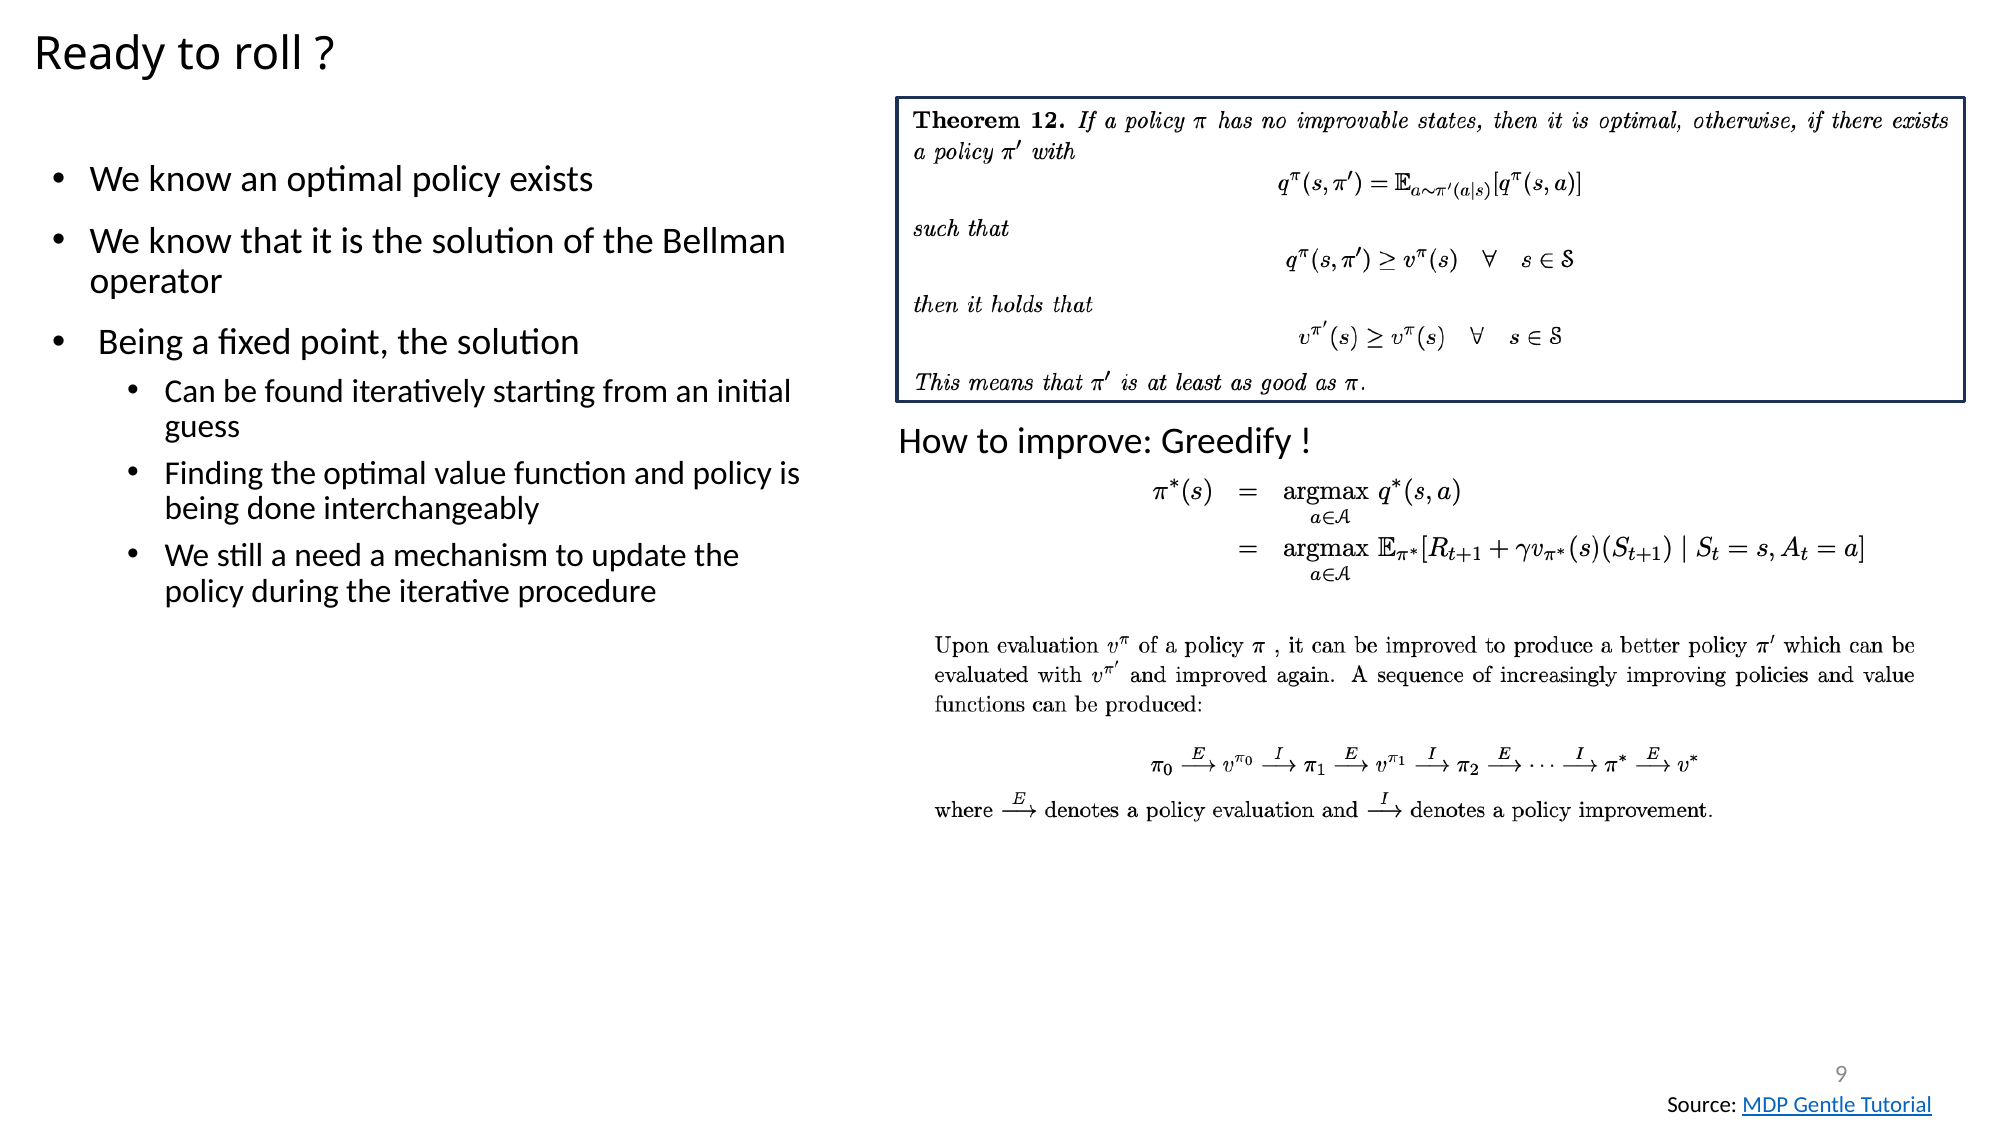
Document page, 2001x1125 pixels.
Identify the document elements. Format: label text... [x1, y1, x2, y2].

picture [898, 98, 1963, 400]
title Ready to roll ? [18, 22, 1744, 88]
text_box Source: MDP Gentle Tutorial [1652, 1082, 1948, 1125]
list We know an optimal policy exists We know that it is the solution of the Bellman operator Being a fixed point, the solution Can be found iteratively starting from an initial guess Finding the optimal value function and policy is being done interchangeably We still a need a mechanism to update the policy during the iterative procedure [37, 151, 824, 922]
text_box How to improve: Greedify ! [883, 408, 1337, 469]
picture [926, 625, 1935, 826]
slide_number 9 [1412, 1042, 1863, 1103]
picture [1132, 462, 1884, 594]
